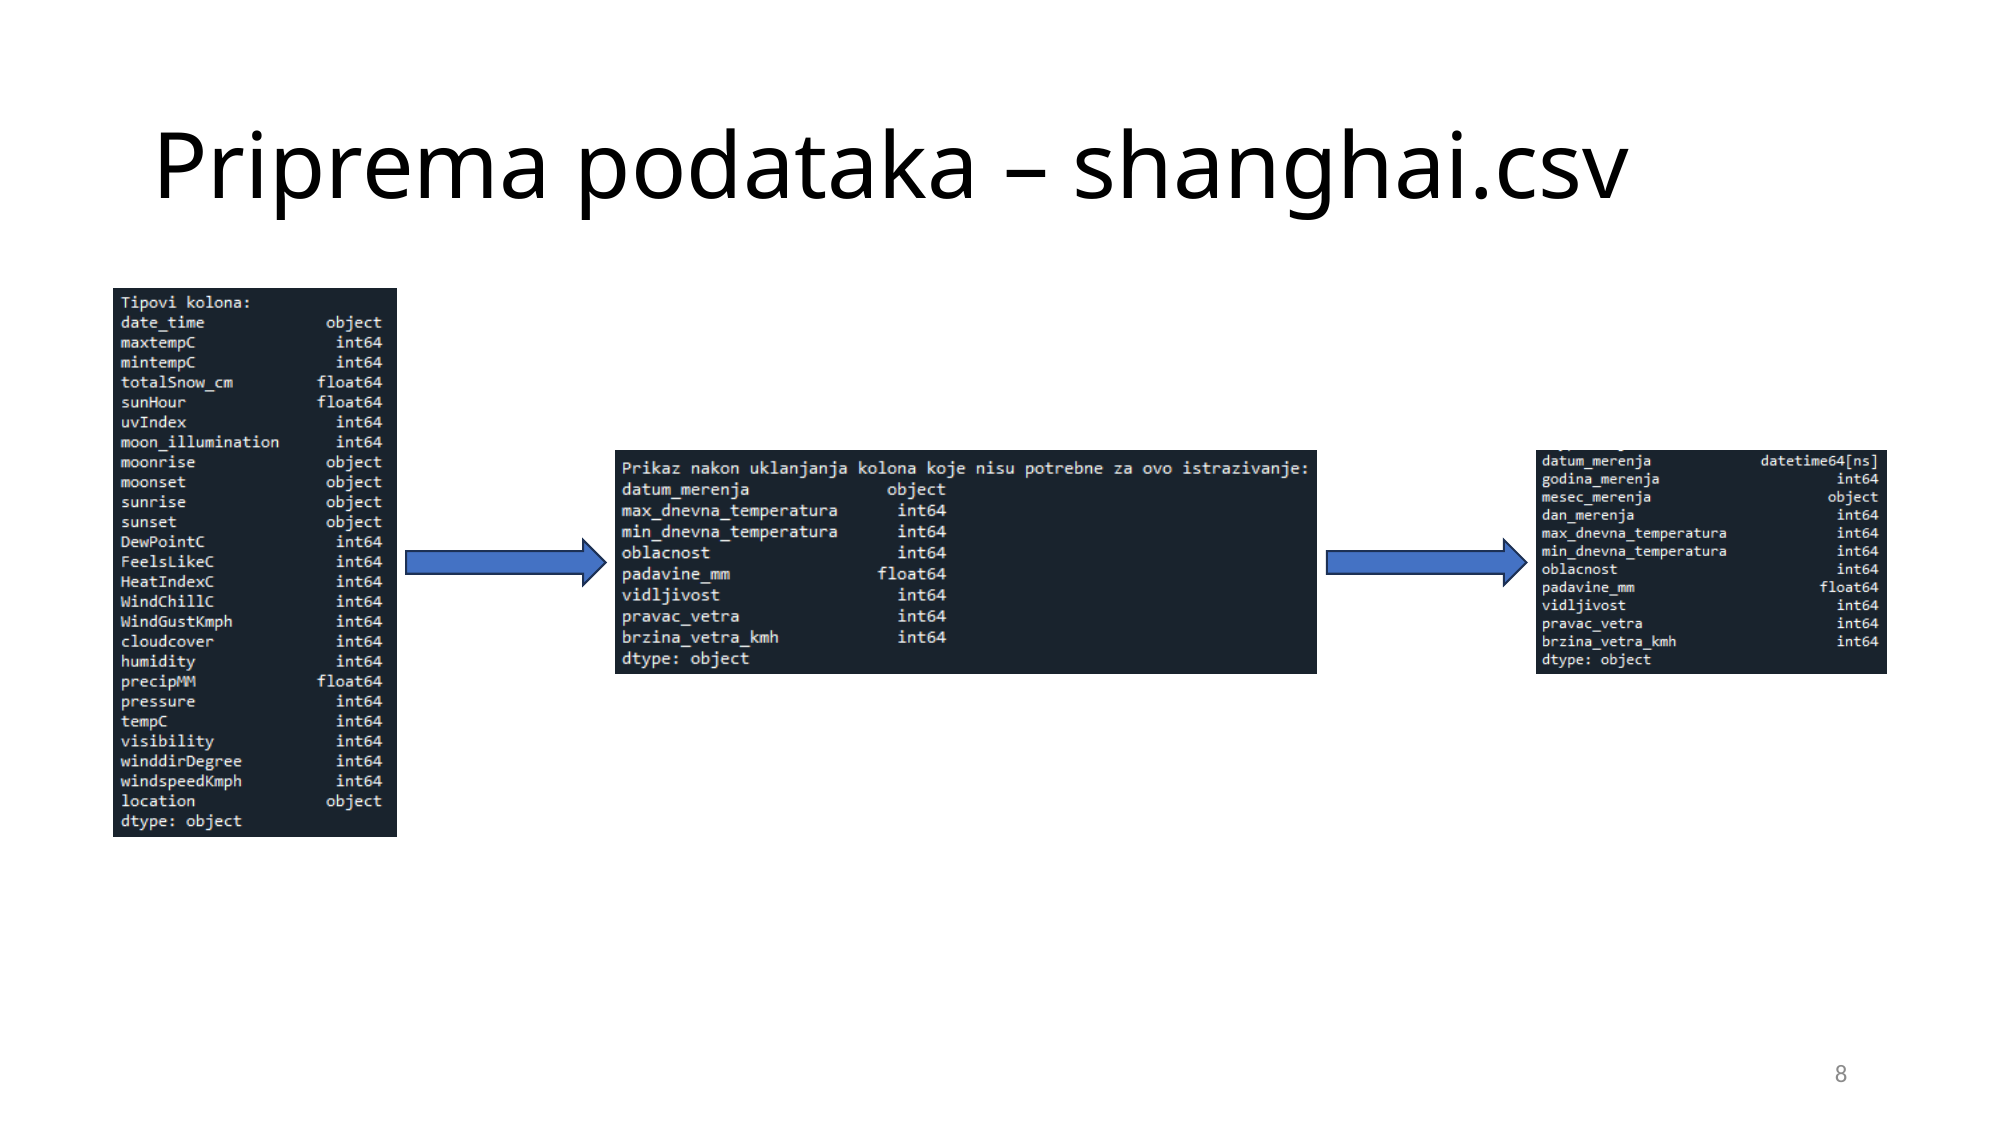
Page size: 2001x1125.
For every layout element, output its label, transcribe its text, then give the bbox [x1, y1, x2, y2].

slide_number 8 [1412, 1042, 1863, 1103]
picture [113, 288, 397, 837]
text_box [405, 537, 608, 588]
title Priprema podataka – shanghai.csv [137, 59, 1863, 278]
text_box [1325, 537, 1528, 588]
picture [615, 450, 1317, 674]
picture [1536, 450, 1887, 674]
